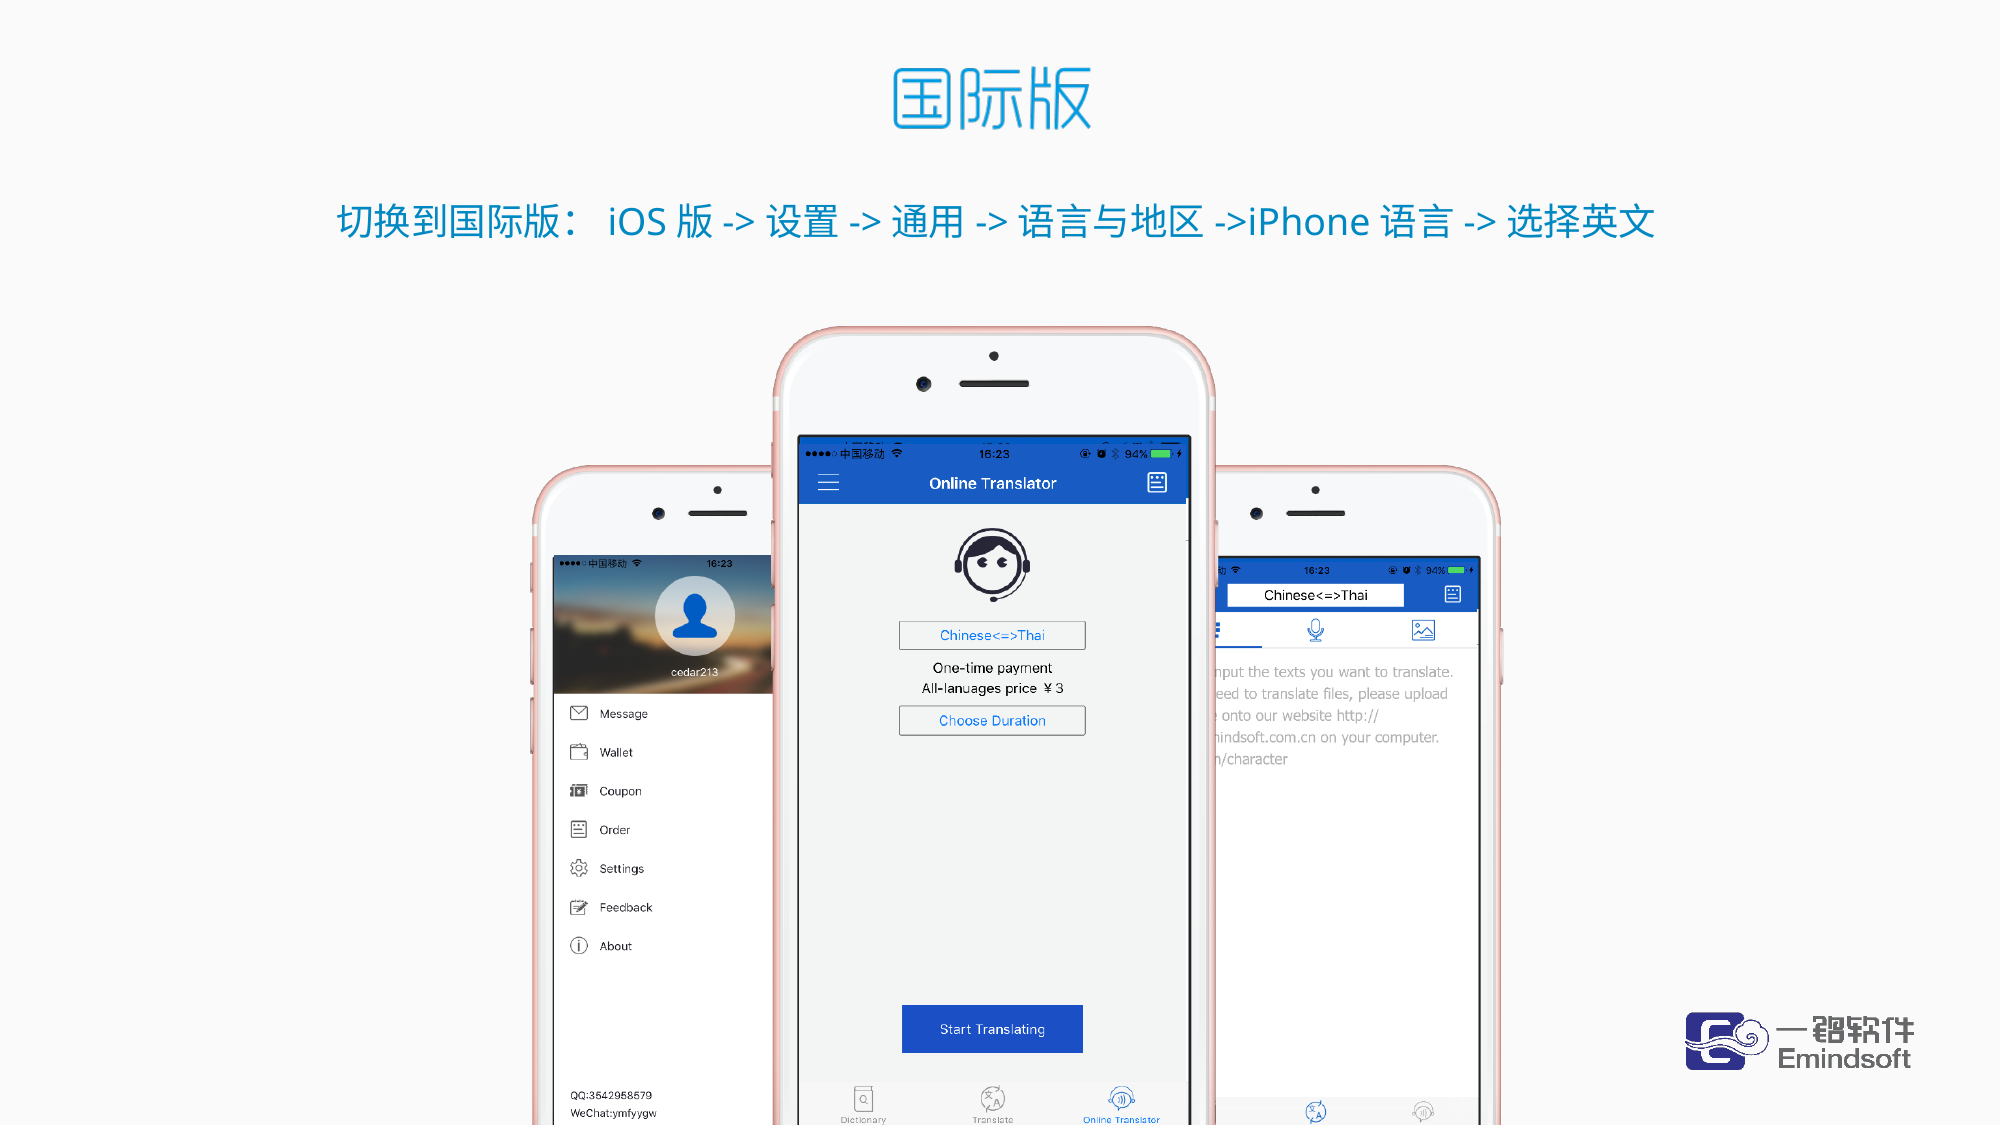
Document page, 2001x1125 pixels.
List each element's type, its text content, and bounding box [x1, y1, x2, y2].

picture [848, 43, 1137, 185]
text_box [1286, 465, 1560, 1125]
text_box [483, 465, 714, 1125]
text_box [714, 326, 1286, 1125]
picture [1685, 1006, 1914, 1070]
text_box 切换到国际版：iOS版->设置->通用->语言与地区->iPhone语言->选择英文 [321, 168, 1671, 251]
